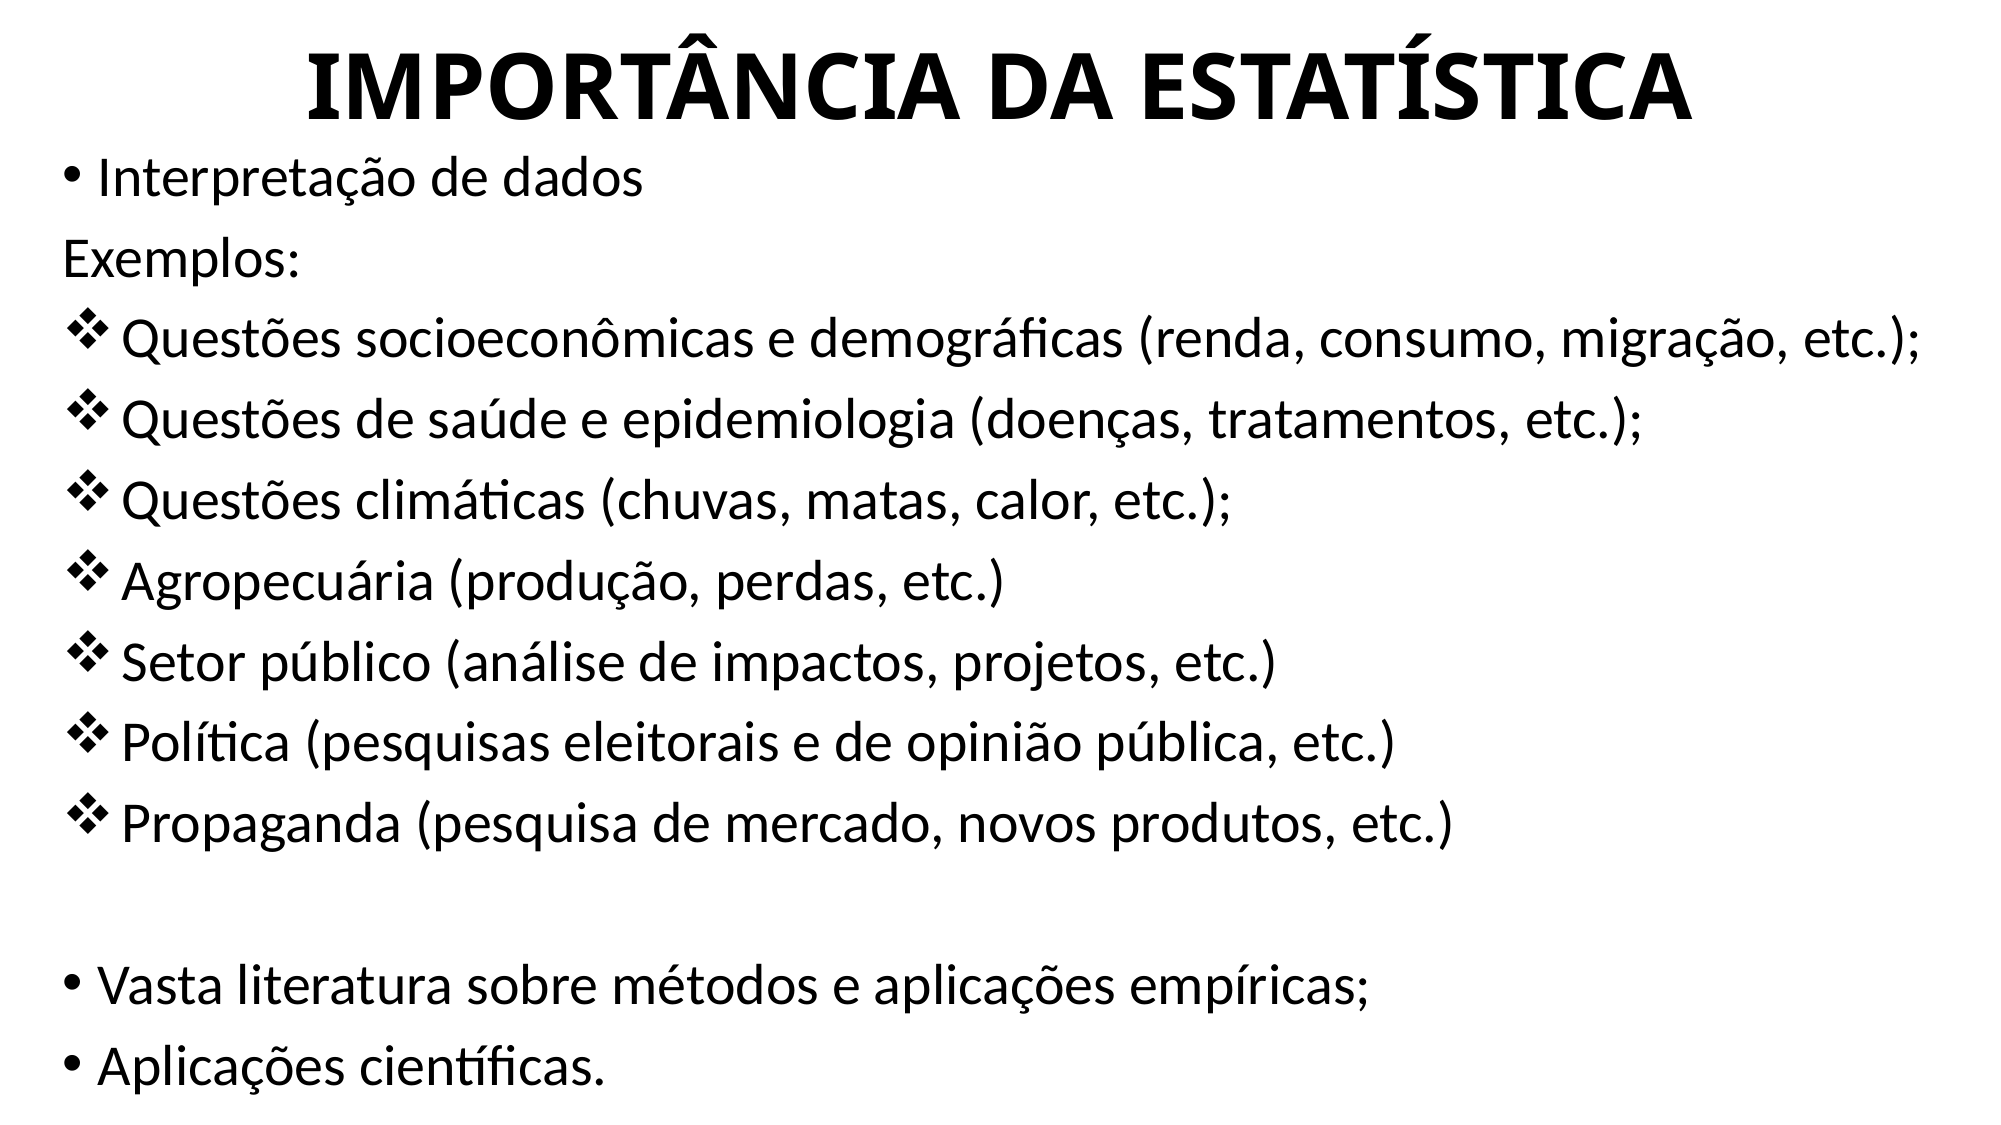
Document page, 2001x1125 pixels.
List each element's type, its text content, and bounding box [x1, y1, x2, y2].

list Interpretação de dados Exemplos: Questões socioeconômicas e demográficas (renda, consumo, migração, etc.); Questões de saúde e epidemiologia (doenças, tratamentos, etc.); Questões climáticas (chuvas, matas, calor, etc.); Agropecuária (produção, perdas, etc.) Setor público (análise de impactos, projetos, etc.) Política (pesquisas eleitorais e de opinião pública, etc.) Propaganda (pesquisa de mercado, novos produtos, etc.) Vasta literatura sobre métodos e aplicações empíricas; Aplicações científicas. [47, 138, 1948, 1125]
title IMPORTÂNCIA DA ESTATÍSTICA [137, 19, 1863, 138]
